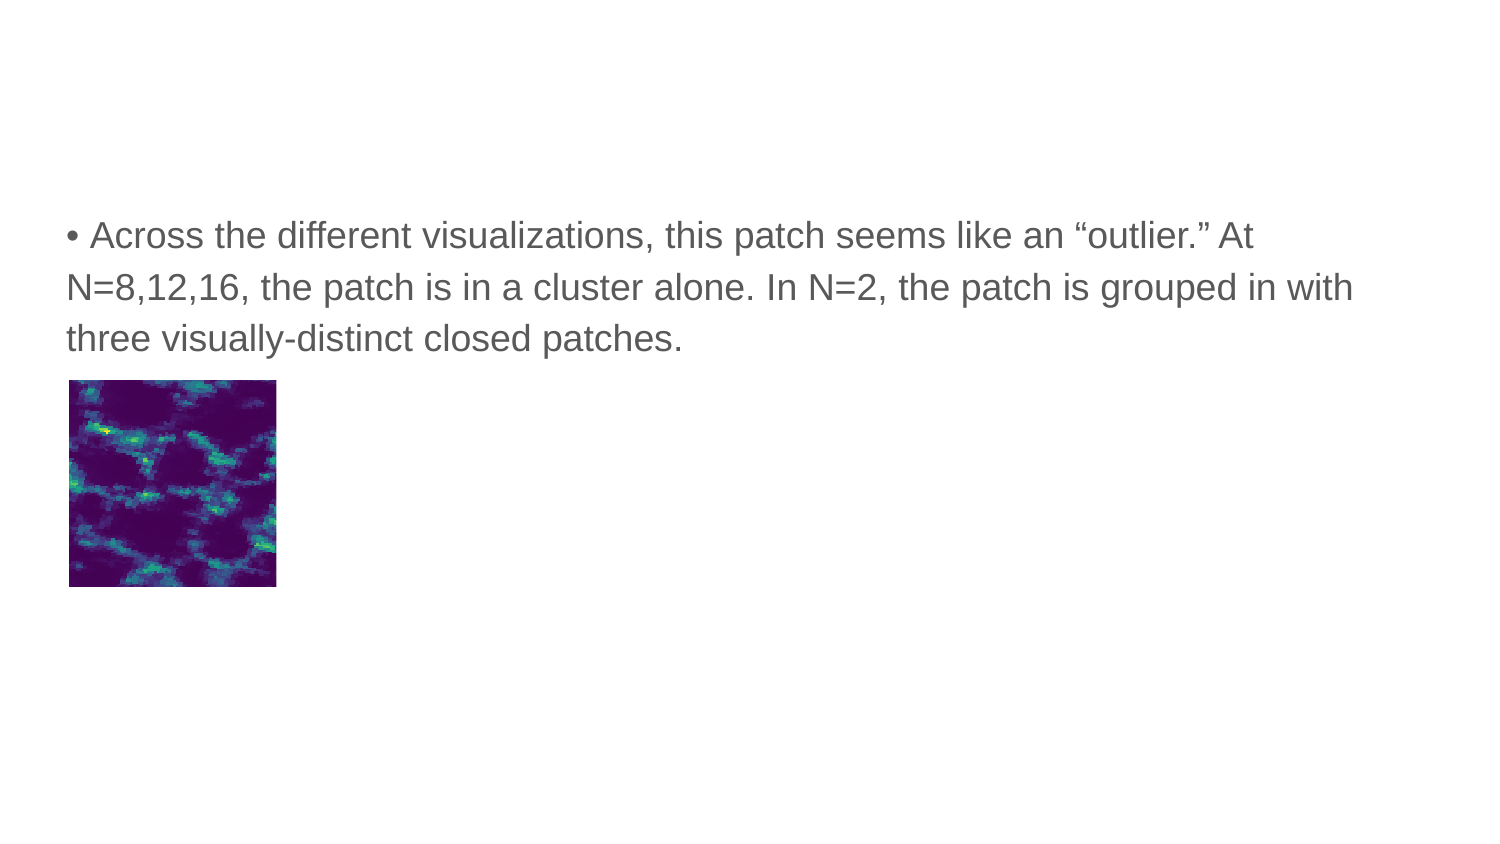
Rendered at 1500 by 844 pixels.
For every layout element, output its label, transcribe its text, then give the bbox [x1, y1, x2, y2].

list • Across the different visualizations, this patch seems like an “outlier.” At N=8,12,16, the patch is in a cluster alone. In N=2, the patch is grouped in with three visually-distinct closed patches. [51, 189, 1449, 750]
picture [68, 380, 277, 587]
